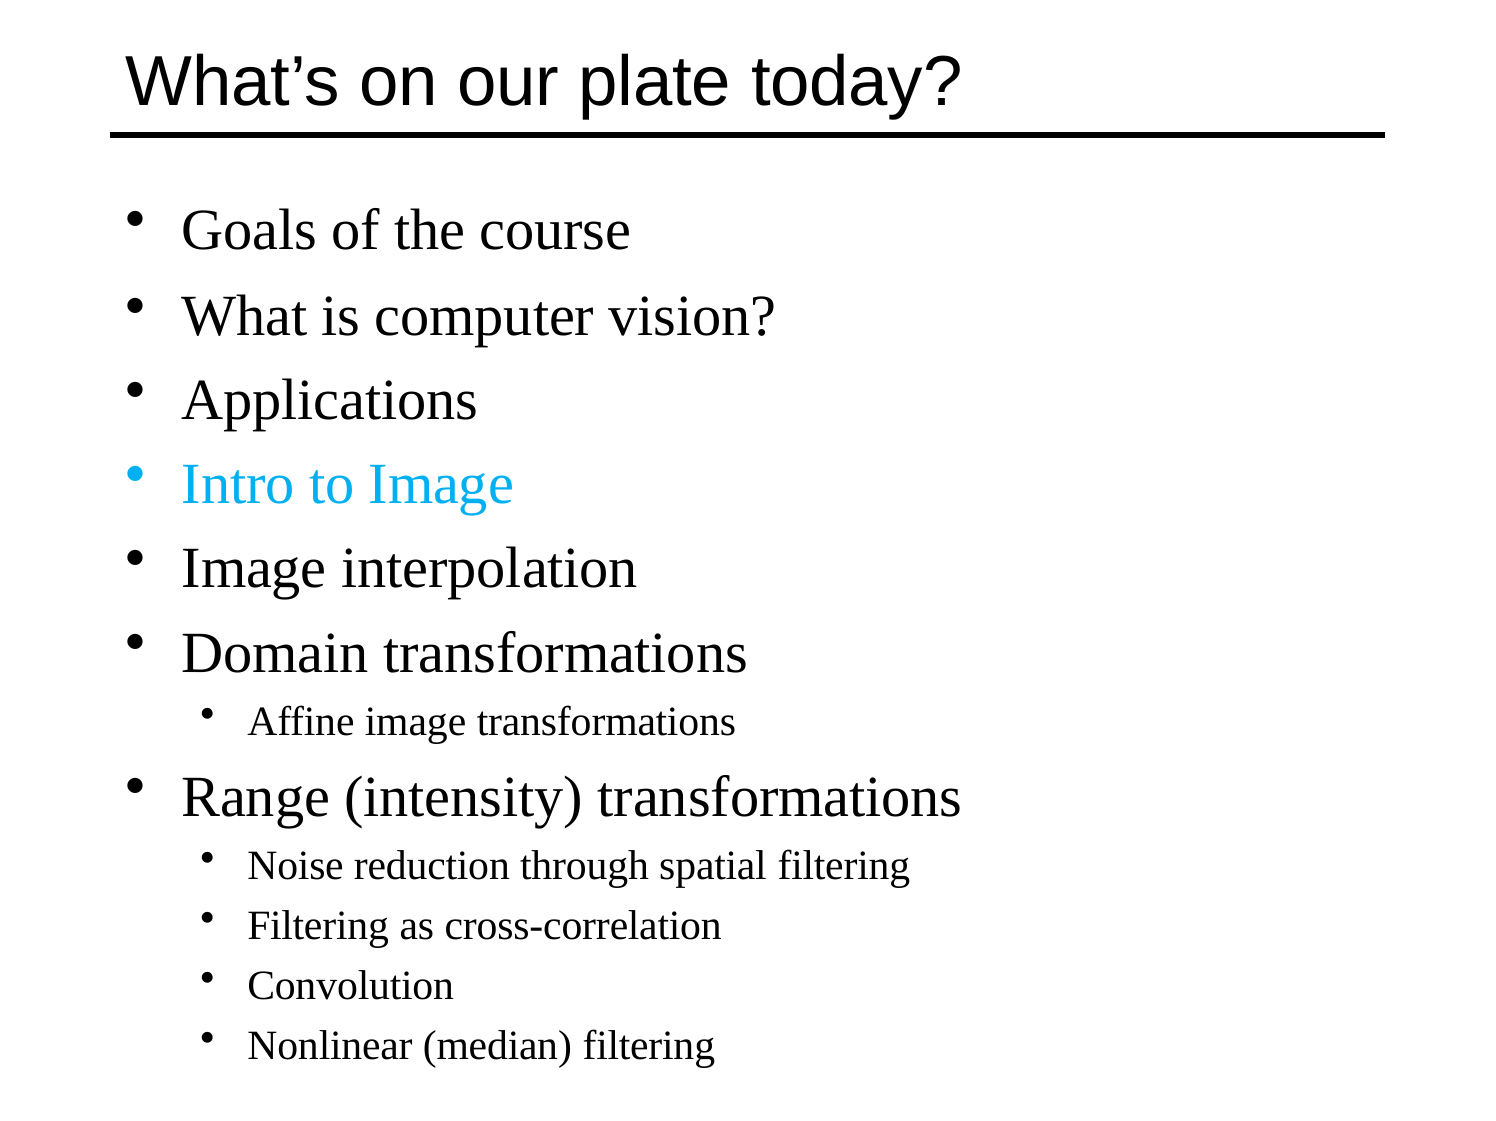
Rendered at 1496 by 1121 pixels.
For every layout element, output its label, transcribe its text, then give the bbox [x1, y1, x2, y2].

title What’s on our plate today? [123, 32, 971, 174]
text_box Goals of the course What is computer vision? Applications Intro to Image Image interpolation Domain transformations Affine image transformations Range (intensity) transformations Noise reduction through spatial filtering Filtering as cross-correlation Convolution Nonlinear (median) filtering [123, 174, 1028, 1121]
